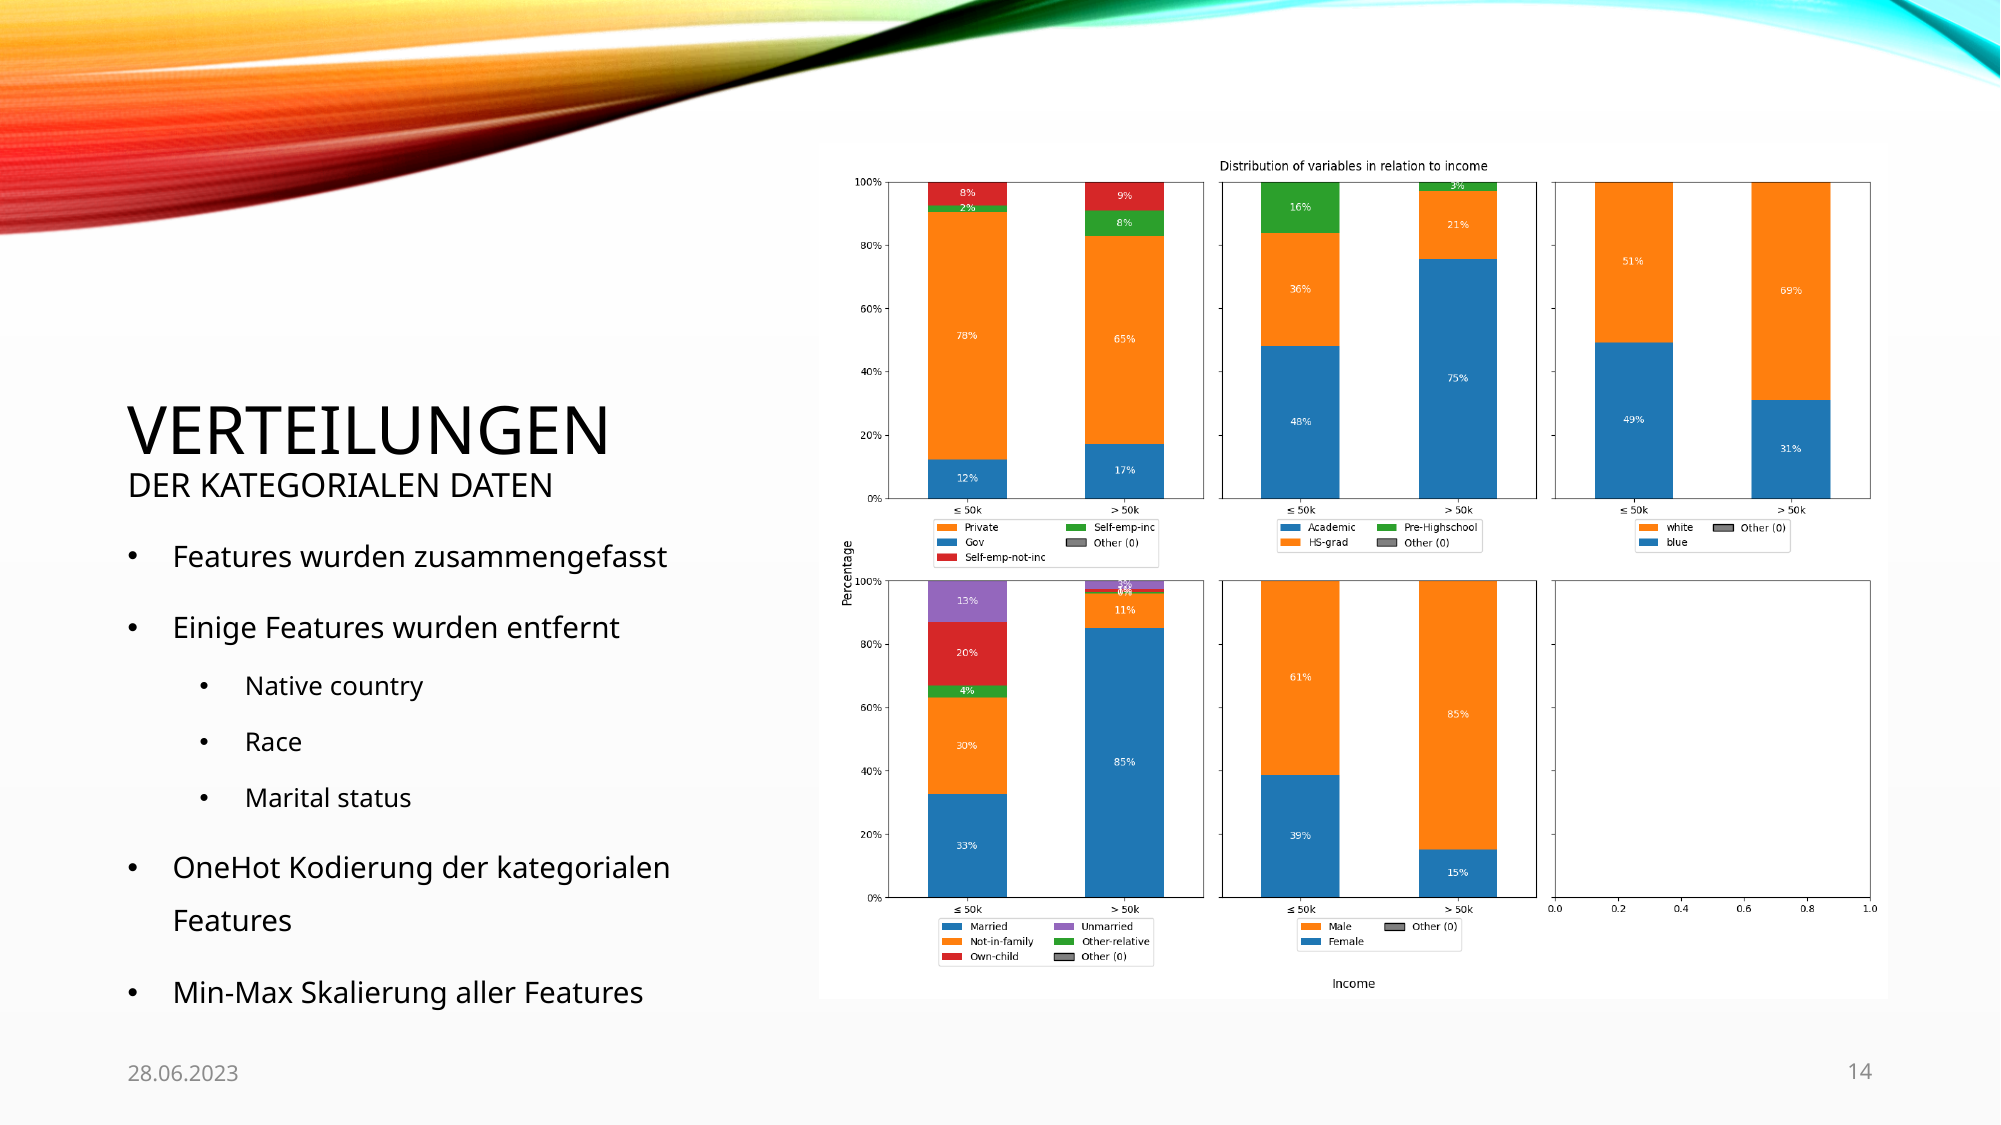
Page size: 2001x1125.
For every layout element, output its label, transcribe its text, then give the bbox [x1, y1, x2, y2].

picture [0, 0, 2000, 237]
slide_number 14 [1437, 1042, 1888, 1103]
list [819, 143, 1888, 999]
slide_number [112, 1042, 590, 1103]
title Verteilungen der kategorialen Daten [112, 249, 788, 512]
list Features wurden zusammengefasst Einige Features wurden entfernt Native country Race Marital status OneHot Kodierung der kategorialen Features Min-Max Skalierung aller Features [112, 512, 788, 1021]
